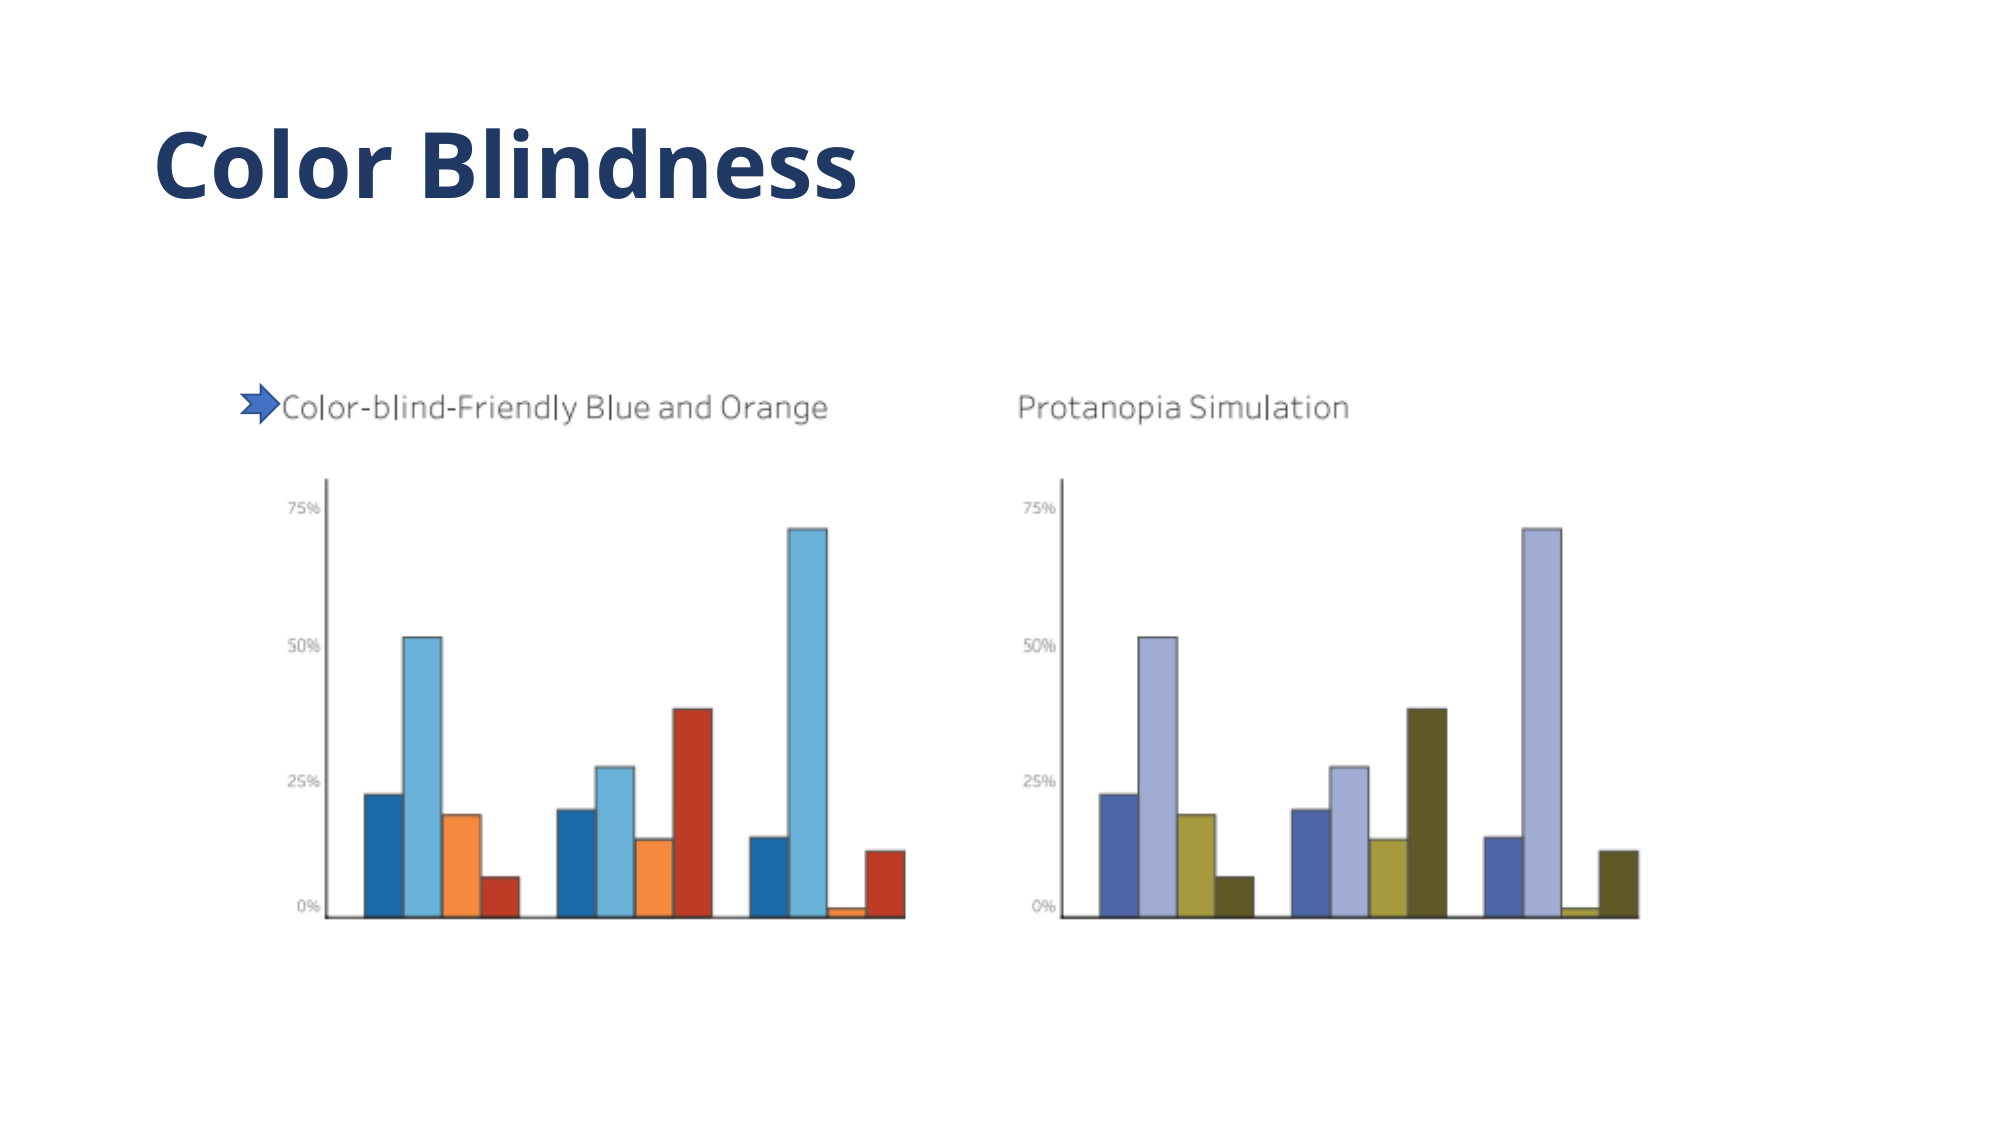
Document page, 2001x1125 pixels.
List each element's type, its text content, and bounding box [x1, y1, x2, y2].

title Color Blindness [137, 59, 1863, 278]
picture [239, 370, 1817, 943]
